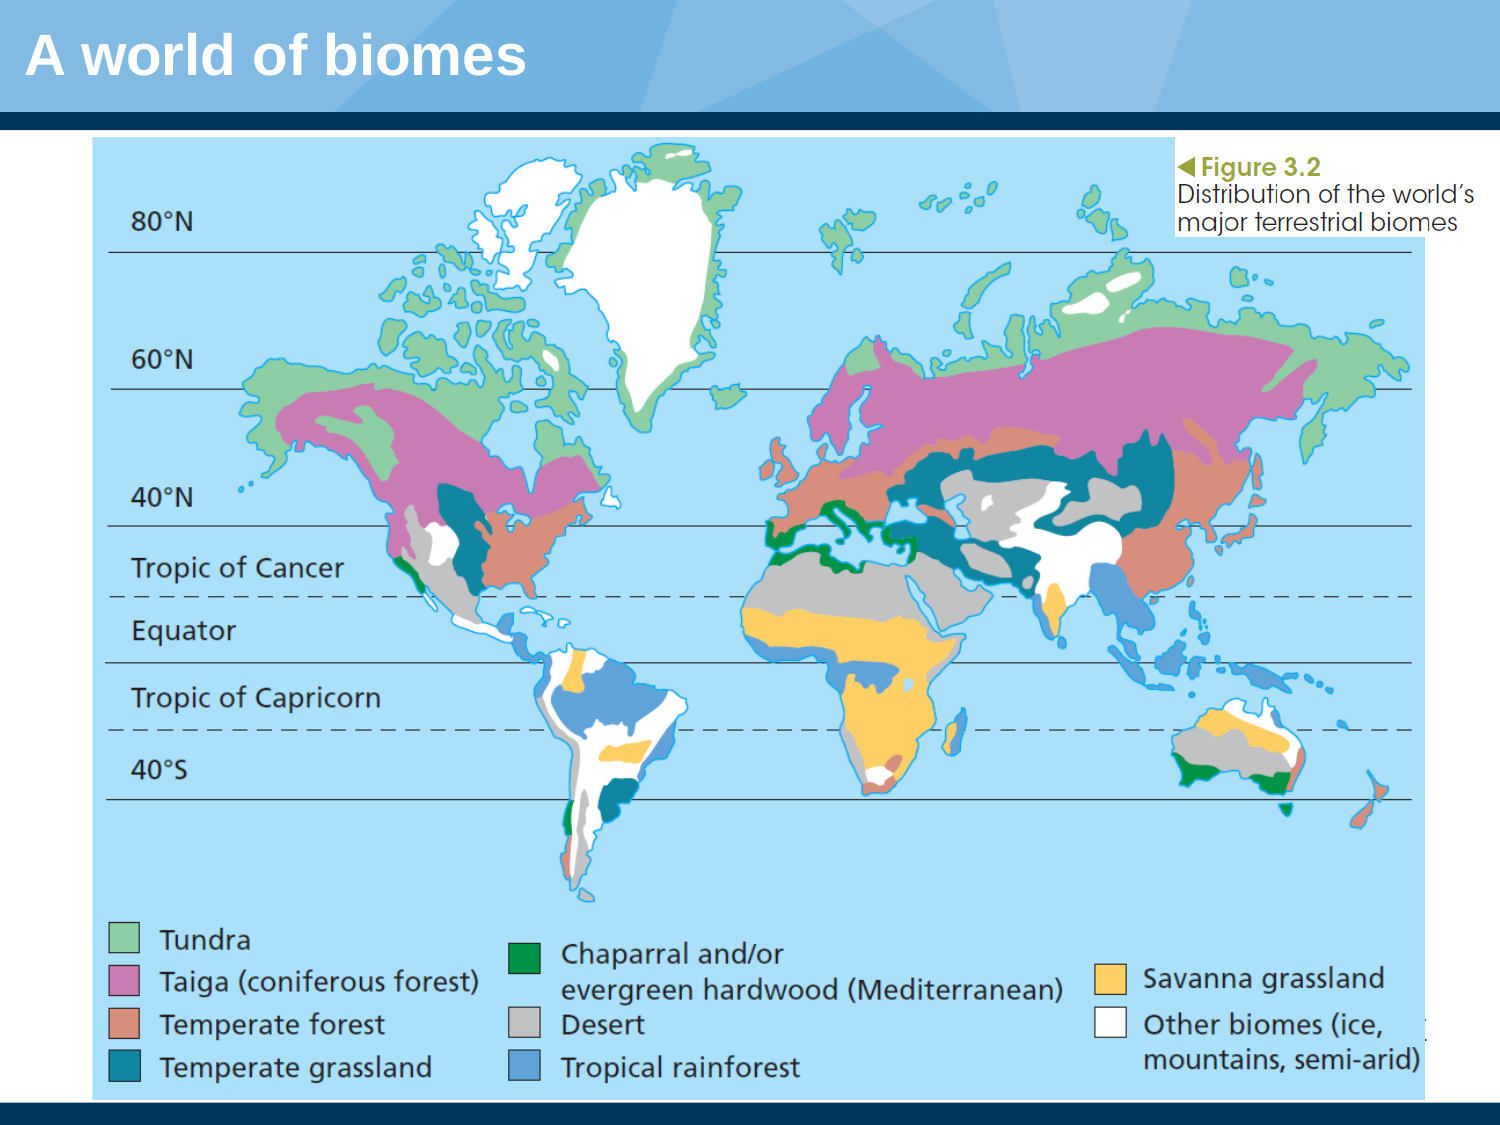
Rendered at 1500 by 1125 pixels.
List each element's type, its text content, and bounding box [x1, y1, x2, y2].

picture [0, 0, 1500, 112]
title A world of biomes [24, 24, 1251, 101]
picture [74, 137, 1479, 1101]
